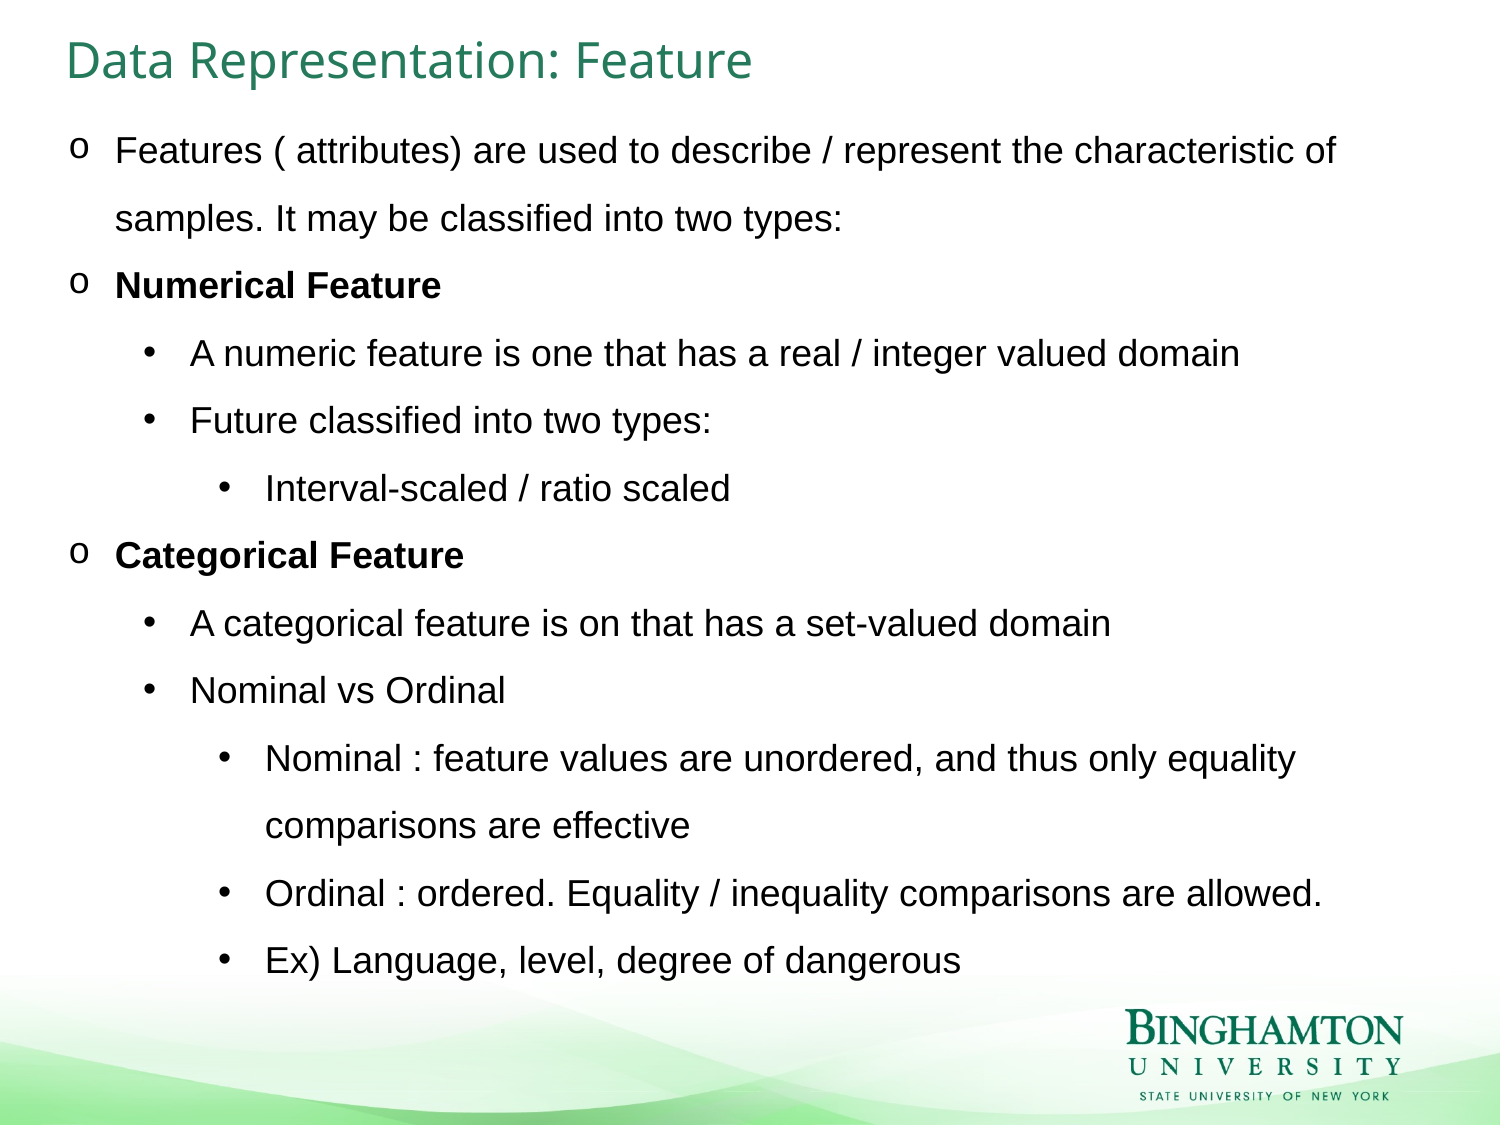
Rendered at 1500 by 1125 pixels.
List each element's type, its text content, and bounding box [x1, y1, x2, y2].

picture [0, 0, 1500, 1125]
text_box Features ( attributes) are used to describe / represent the characteristic of samples. It may be classified into two types: Numerical Feature A numeric feature is one that has a real / integer valued domain Future classified into two types: Interval-scaled / ratio scaled Categorical Feature A categorical feature is on that has a set-valued domain Nominal vs Ordinal Nominal : feature values are unordered, and thus only equality comparisons are effective Ordinal : ordered. Equality / inequality comparisons are allowed. Ex) Language, level, degree of dangerous [53, 96, 1406, 989]
text_box Data Representation: Feature [49, 20, 1475, 141]
